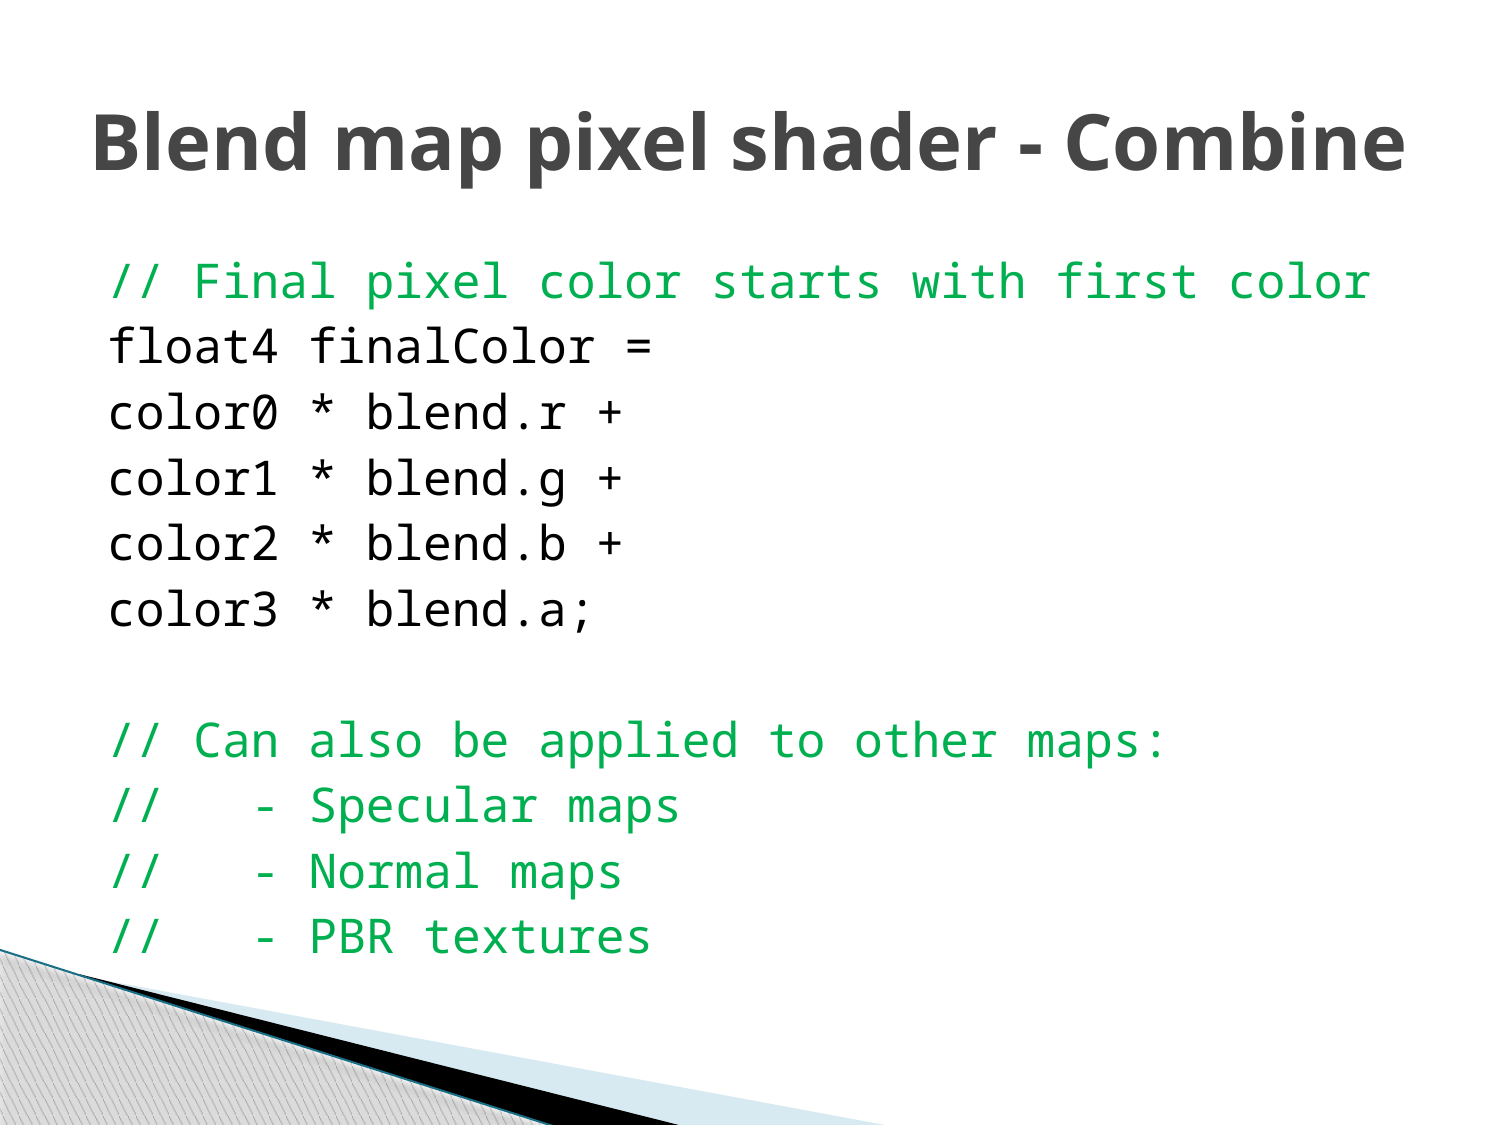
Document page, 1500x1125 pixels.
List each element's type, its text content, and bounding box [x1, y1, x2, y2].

list // Final pixel color starts with first color float4 finalColor = color0 * blend.r + color1 * blend.g + color2 * blend.b + color3 * blend.a; // Can also be applied to other maps: // - Specular maps // - Normal maps // - PBR textures [75, 243, 1425, 986]
title Blend map pixel shader - Combine [75, 45, 1425, 233]
